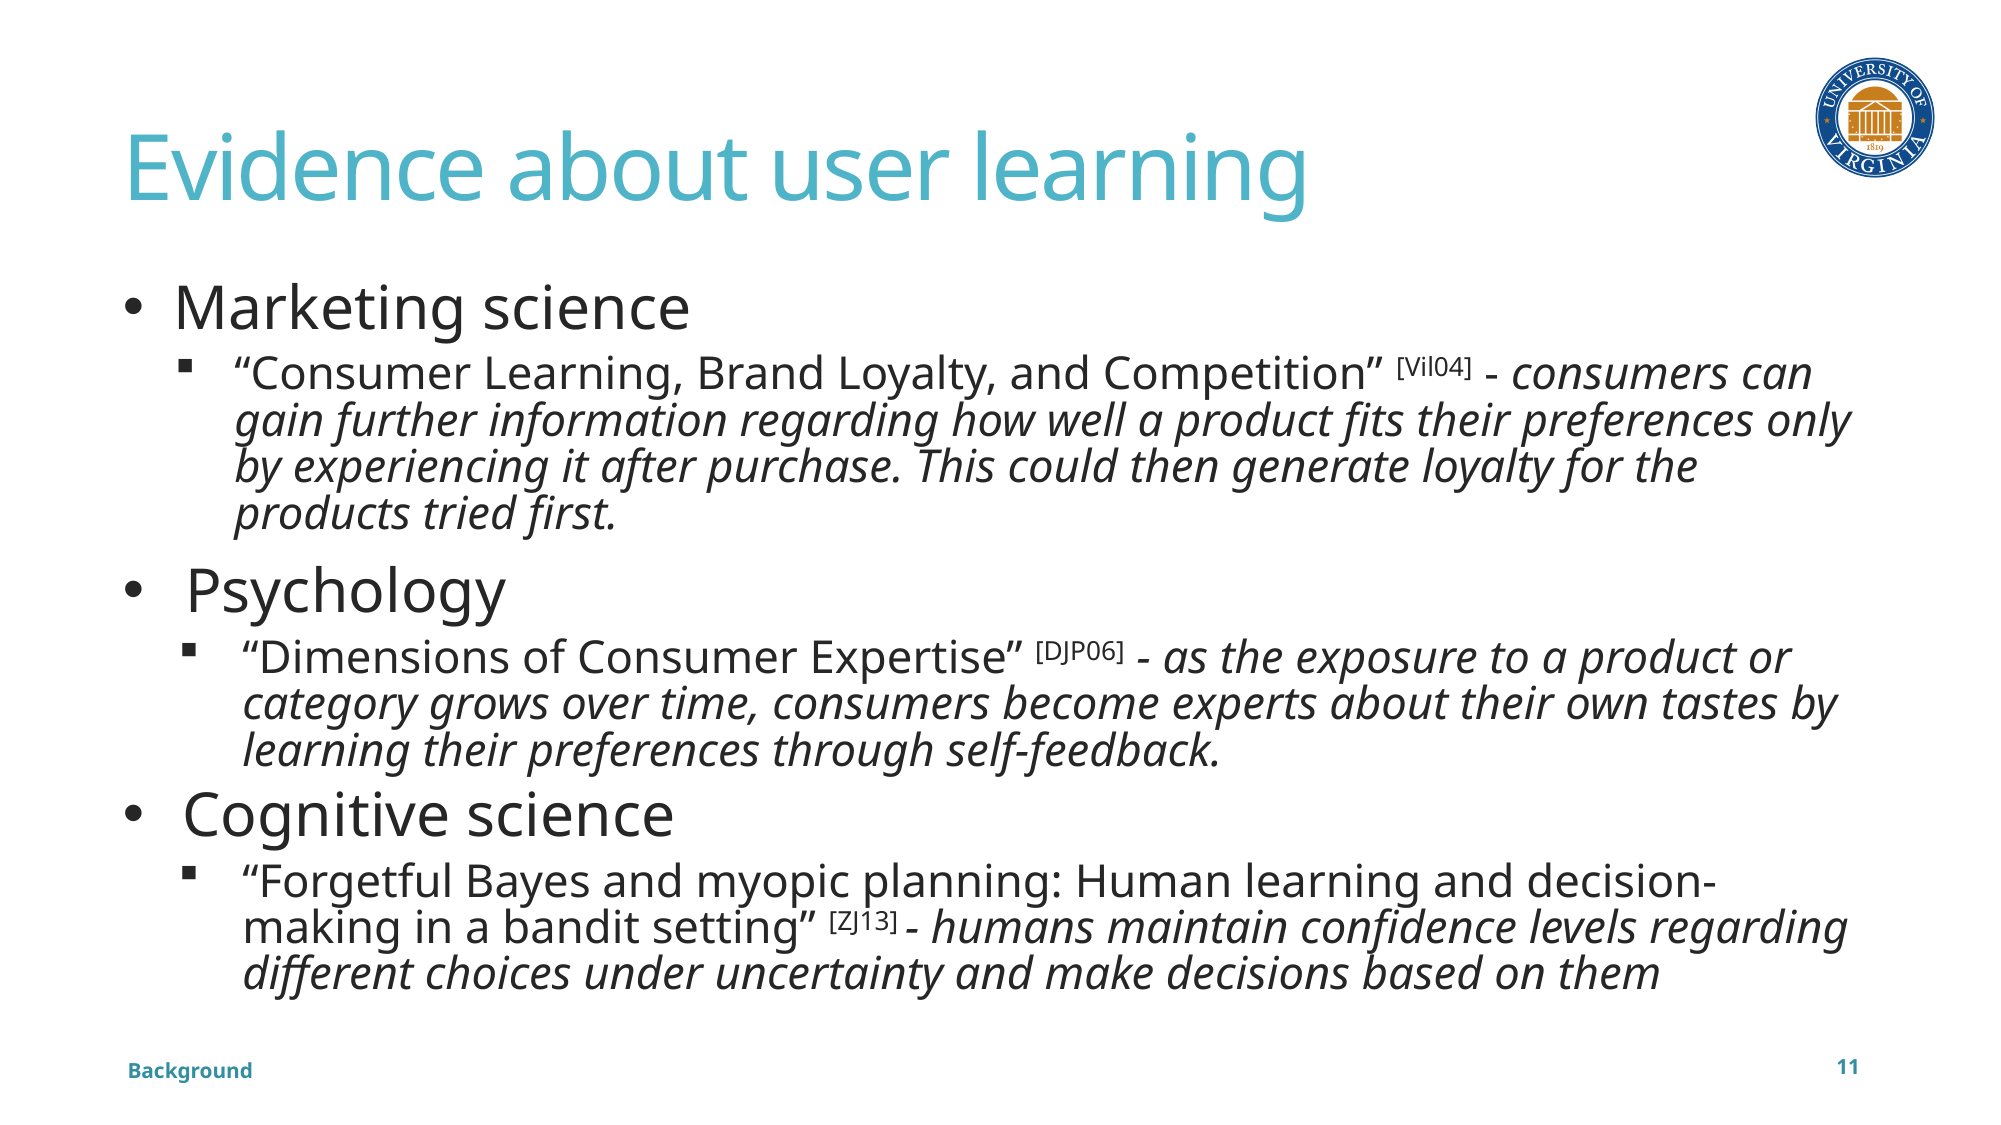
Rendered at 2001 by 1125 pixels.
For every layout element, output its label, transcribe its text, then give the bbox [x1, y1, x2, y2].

title Evidence about user learning [107, 81, 1875, 263]
slide_number 11 [1437, 1051, 1875, 1090]
slide_number Background [112, 1051, 788, 1090]
list Marketing science “Consumer Learning, Brand Loyalty, and Competition” [Vil04] - consumers can gain further information regarding how well a product fits their preferences only by experiencing it after purchase. This could then generate loyalty for the products tried first. Psychology “Dimensions of Consumer Expertise” [DJP06] - as the exposure to a product or category grows over time, consumers become experts about their own tastes by learning their preferences through self-feedback. Cognitive science “Forgetful Bayes and myopic planning: Human learning and decision-making in a bandit setting” [ZJ13] - humans maintain confidence levels regarding different choices under uncertainty and make decisions based on them [107, 272, 1876, 1025]
picture [1812, 54, 1938, 181]
